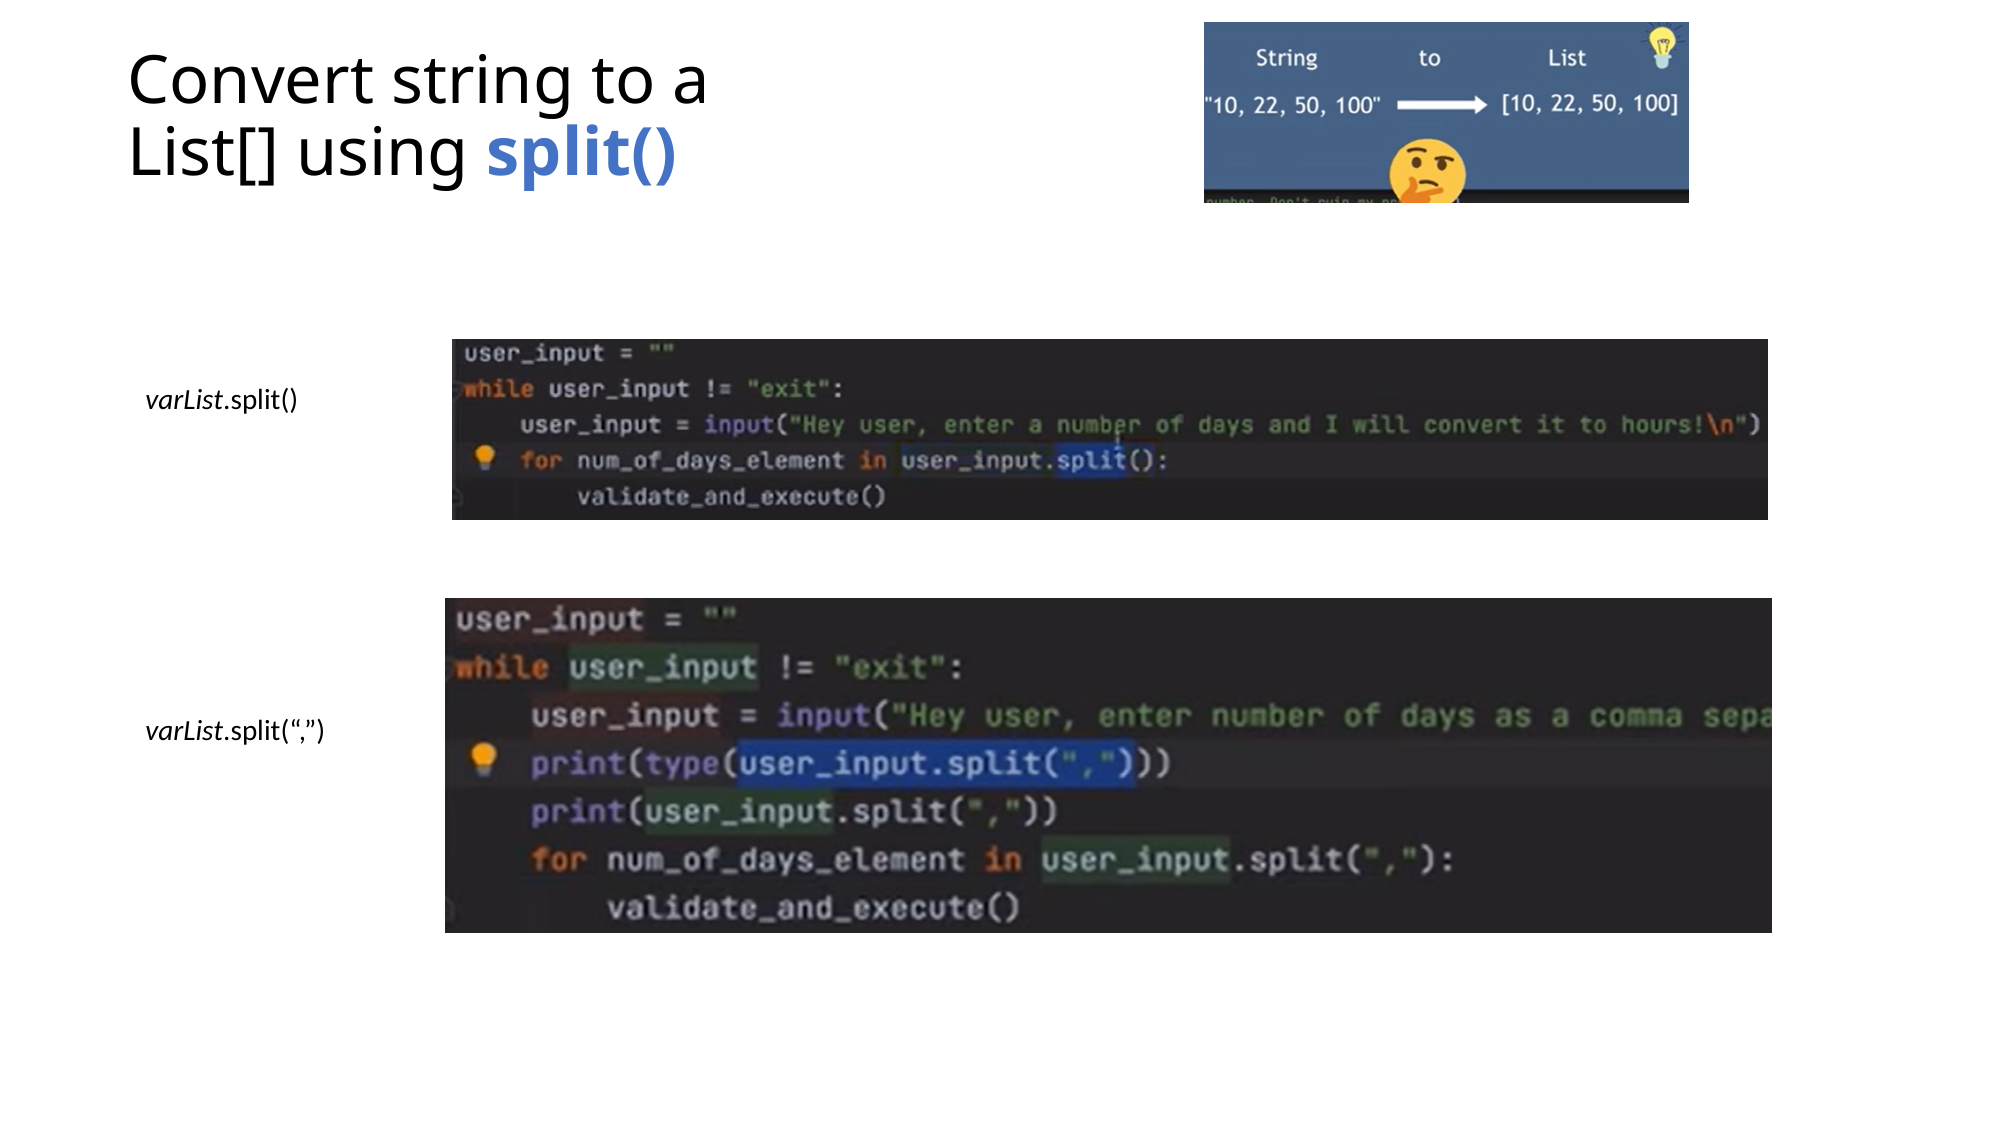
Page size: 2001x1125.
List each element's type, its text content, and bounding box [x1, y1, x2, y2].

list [1204, 22, 1689, 203]
text_box varList.split() [130, 372, 338, 423]
text_box varList.split(“,”) [130, 703, 354, 754]
picture [452, 339, 1768, 521]
title Convert string to a List[] using split() [112, 92, 875, 145]
picture [445, 598, 1772, 933]
